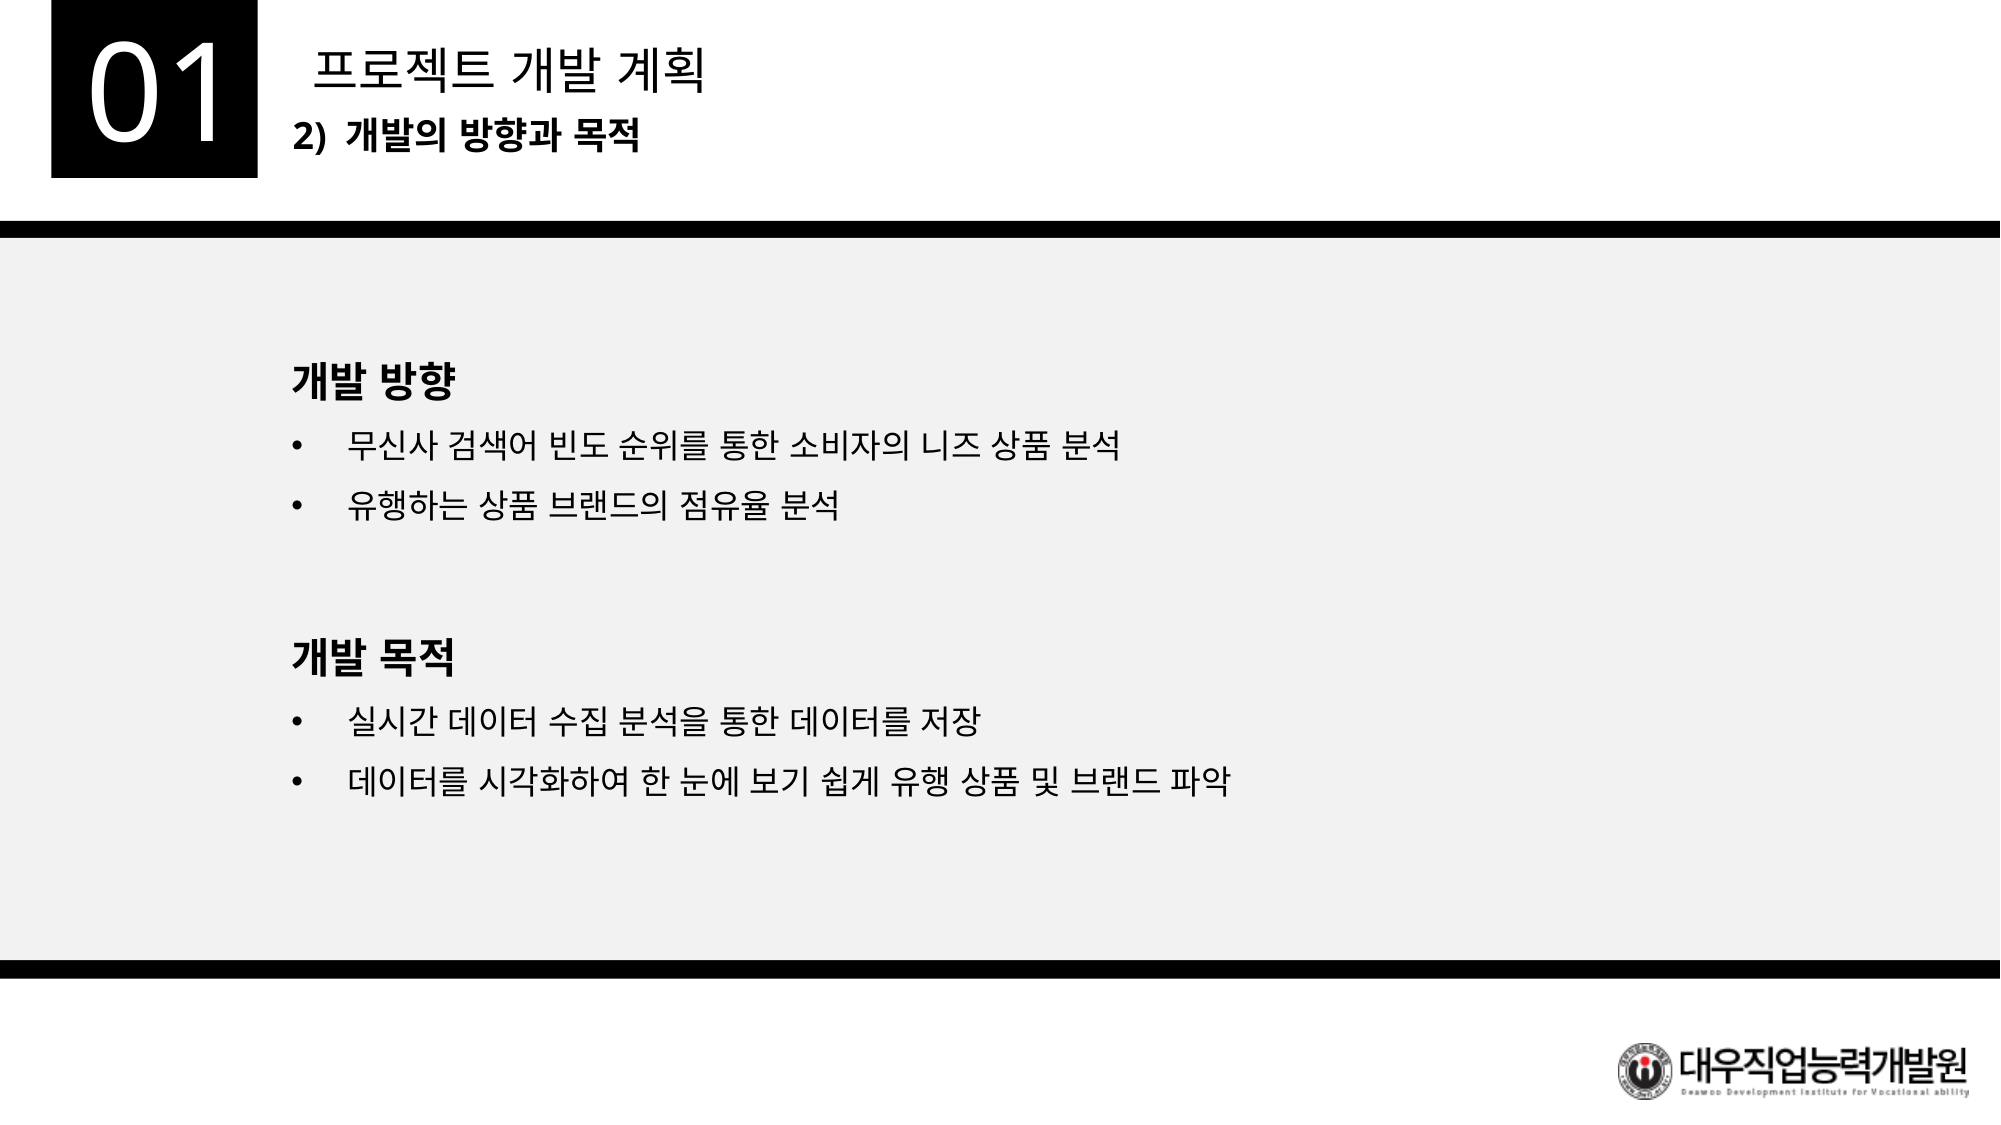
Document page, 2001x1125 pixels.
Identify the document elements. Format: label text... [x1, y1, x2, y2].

text_box [0, 220, 2000, 237]
text_box [0, 961, 2000, 980]
picture [1618, 1043, 1969, 1100]
text_box [0, 237, 2000, 961]
text_box 프로젝트 개발 계획 [297, 31, 724, 104]
text_box 2) 개발의 방향과 목적 [277, 104, 982, 165]
text_box 개발 방향 무신사 검색어 빈도 순위를 통한 소비자의 니즈 상품 분석 유행하는 상품 브랜드의 점유율 분석 [276, 323, 1504, 599]
text_box 개발 목적 실시간 데이터 수집 분석을 통한 데이터를 저장 데이터를 시각화하여 한 눈에 보기 쉽게 유행 상품 및 브랜드 파악 [276, 599, 1504, 809]
text_box [50, 0, 259, 179]
text_box 01 [71, 0, 259, 176]
